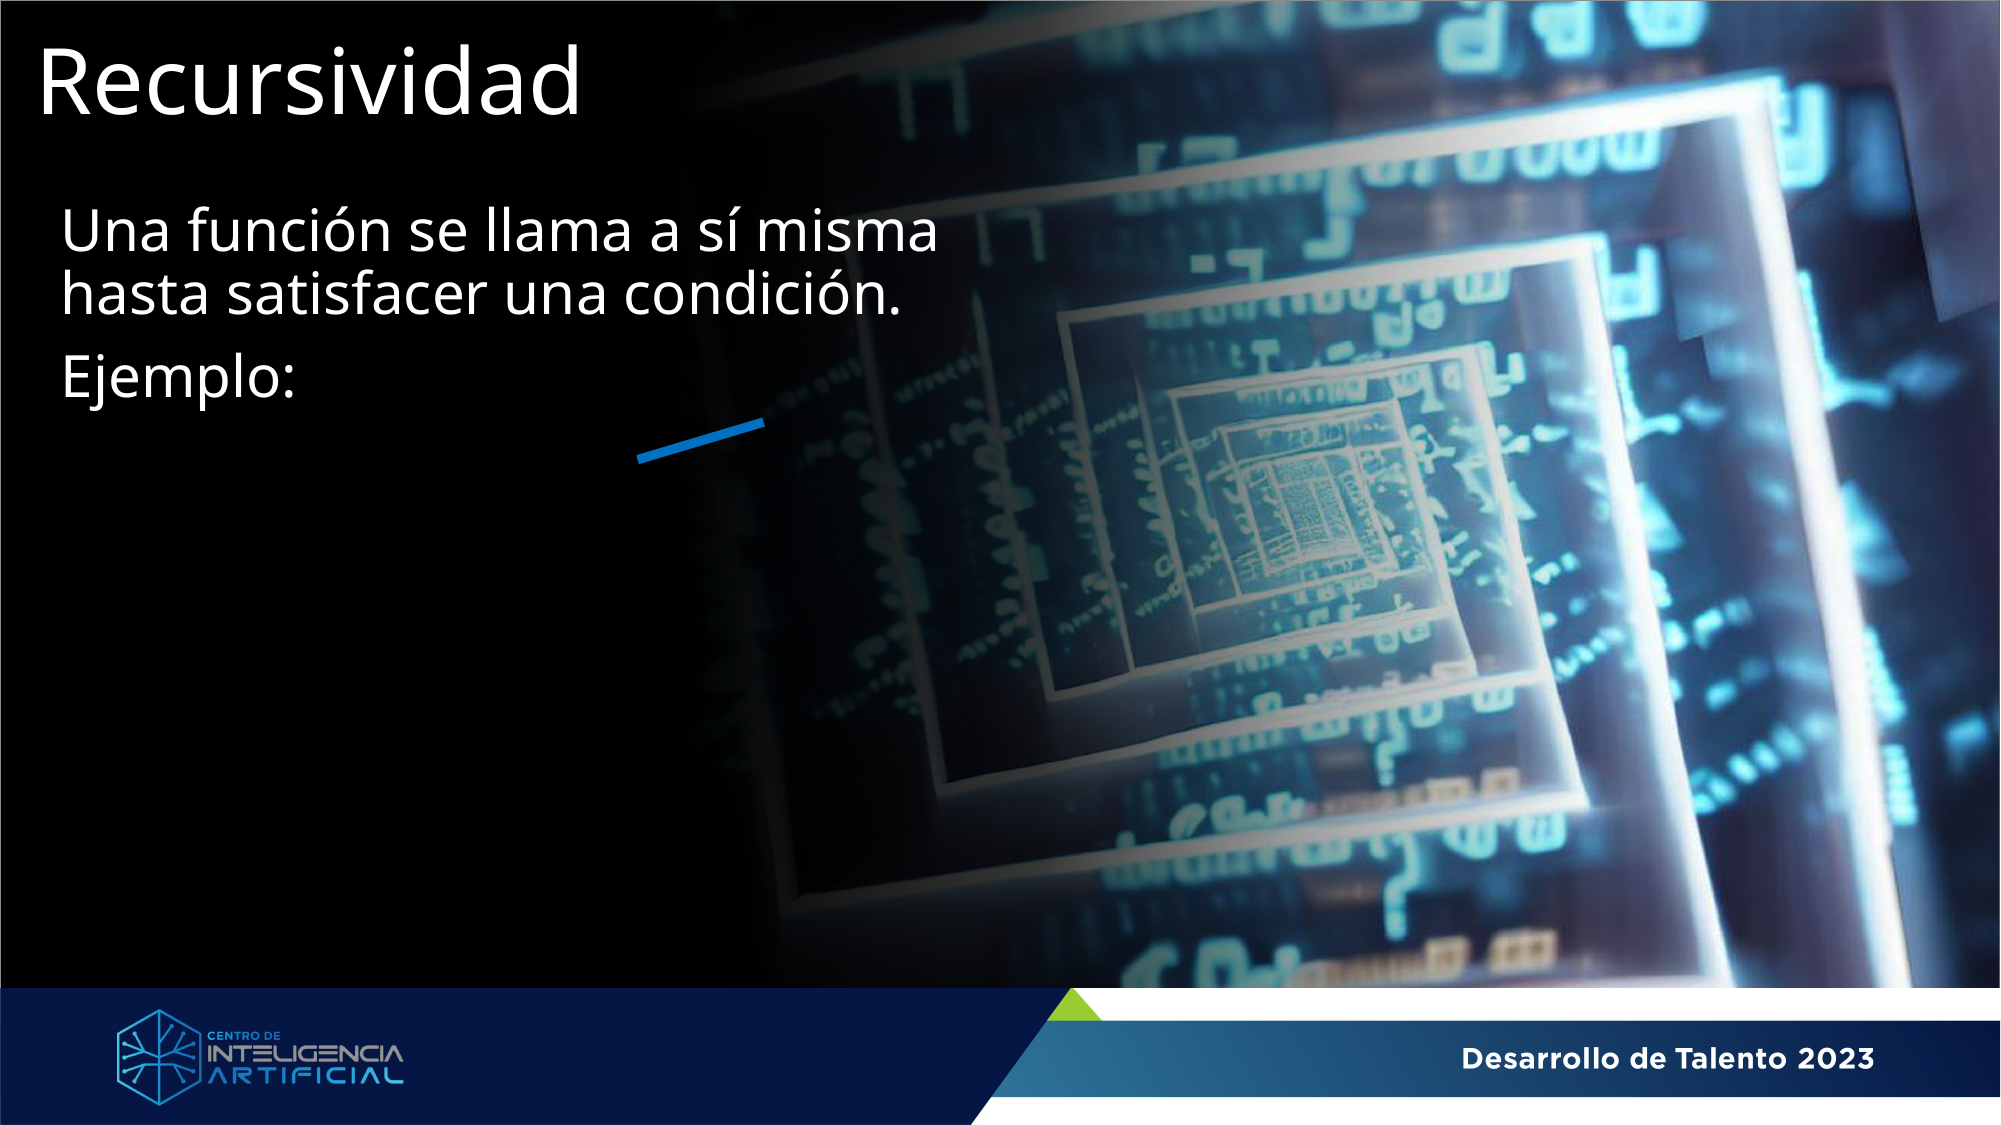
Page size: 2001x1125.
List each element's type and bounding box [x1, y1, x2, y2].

picture [0, 0, 2001, 1125]
text_box [637, 421, 764, 460]
